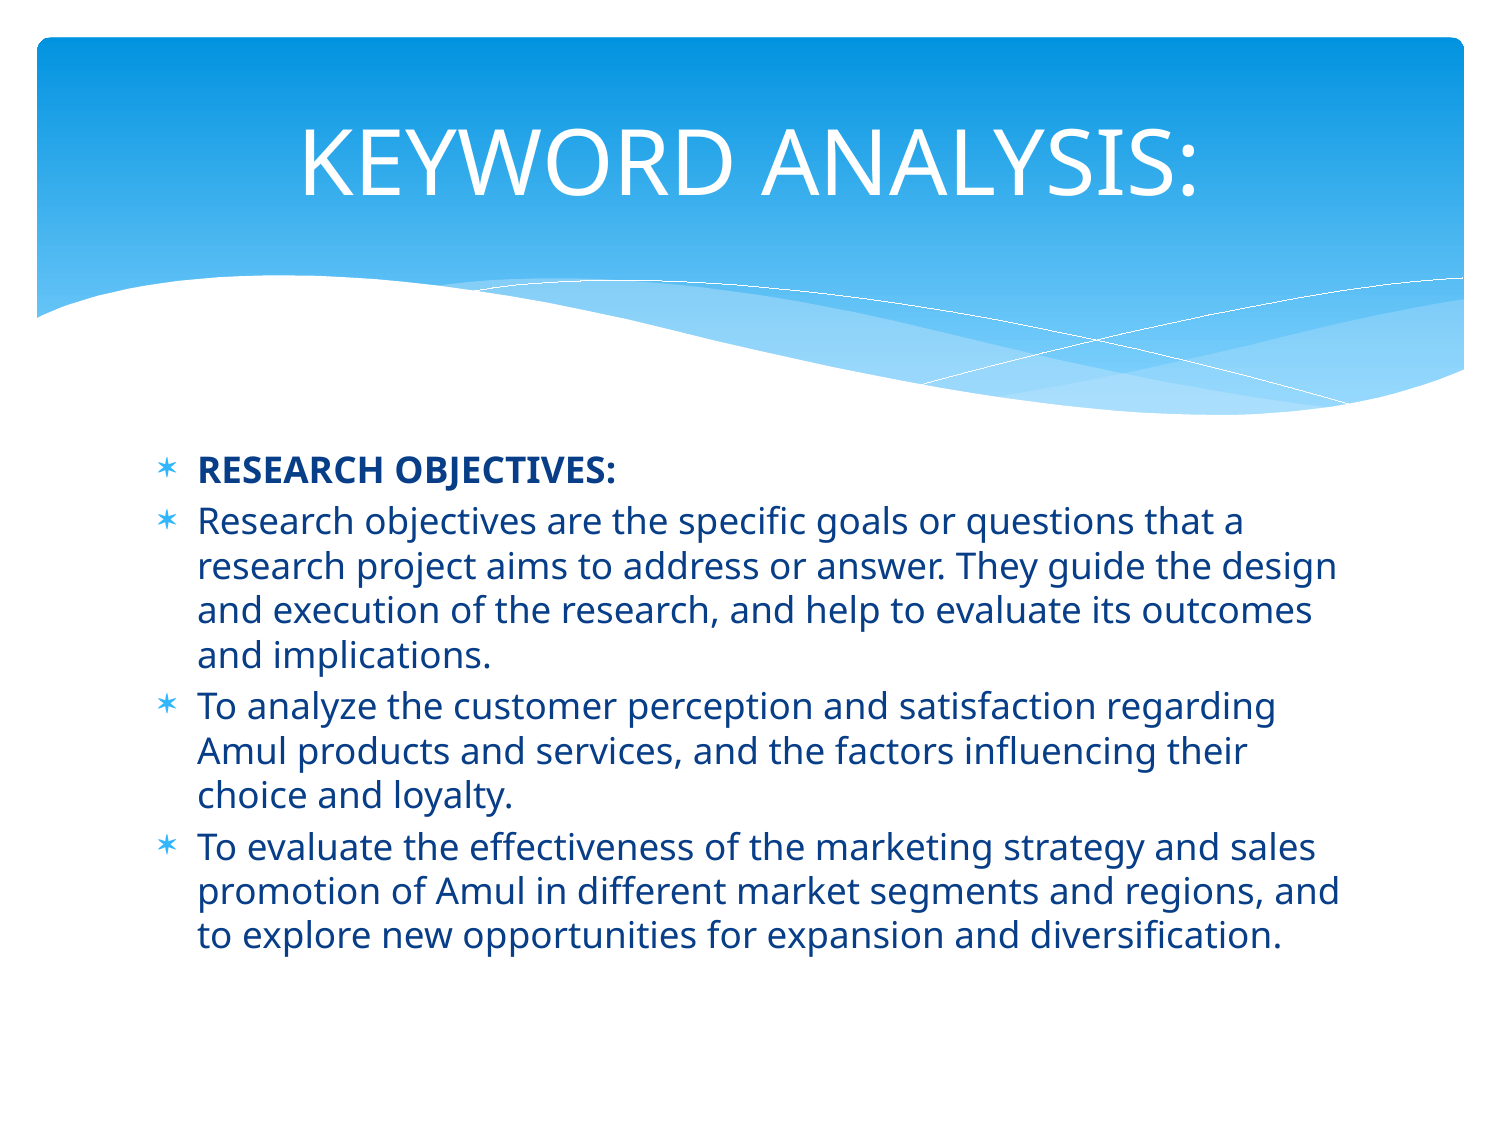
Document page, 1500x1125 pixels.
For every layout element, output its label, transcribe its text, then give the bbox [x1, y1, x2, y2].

title KEYWORD ANALYSIS: [75, 55, 1425, 261]
list RESEARCH OBJECTIVES: Research objectives are the specific goals or questions that a research project aims to address or answer. They guide the design and execution of the research, and help to evaluate its outcomes and implications. To analyze the customer perception and satisfaction regarding Amul products and services, and the factors influencing their choice and loyalty. To evaluate the effectiveness of the marketing strategy and sales promotion of Amul in different market segments and regions, and to explore new opportunities for expansion and diversification. [143, 438, 1359, 1005]
